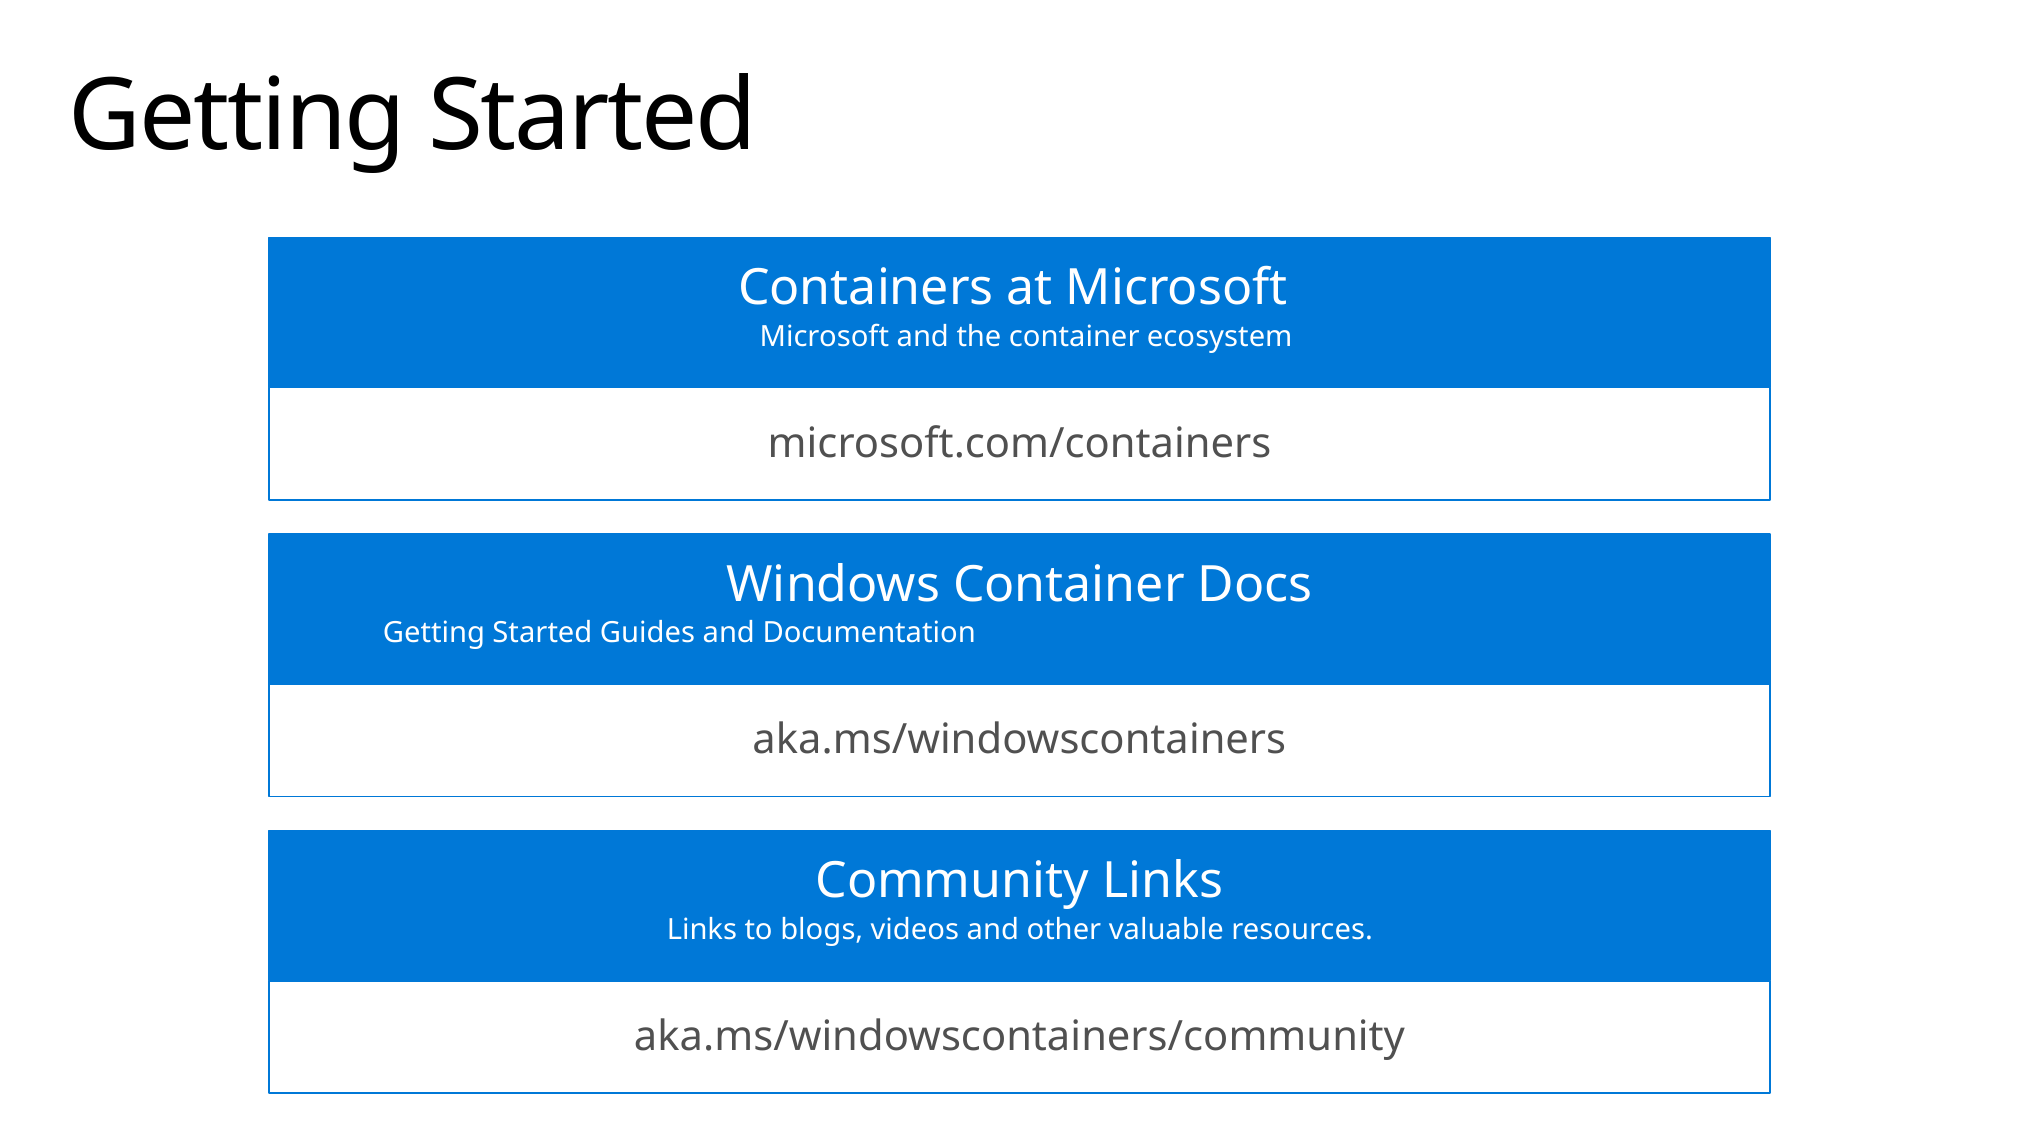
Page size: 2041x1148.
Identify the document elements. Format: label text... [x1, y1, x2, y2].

text_box aka.ms/windowscontainers [268, 683, 1771, 797]
text_box Windows Container Docs [268, 533, 1771, 683]
text_box Getting Started Guides and Documentation [270, 602, 1090, 666]
text_box Microsoft and the container ecosystem [270, 305, 1783, 369]
text_box microsoft.com/containers [268, 387, 1771, 501]
text_box Containers at Microsoft [268, 237, 1771, 387]
text_box Community Links [268, 830, 1771, 980]
title Getting Started [45, 48, 1996, 199]
text_box aka.ms/windowscontainers/community [268, 980, 1771, 1094]
text_box Links to blogs, videos and other valuable resources. [270, 898, 1770, 962]
